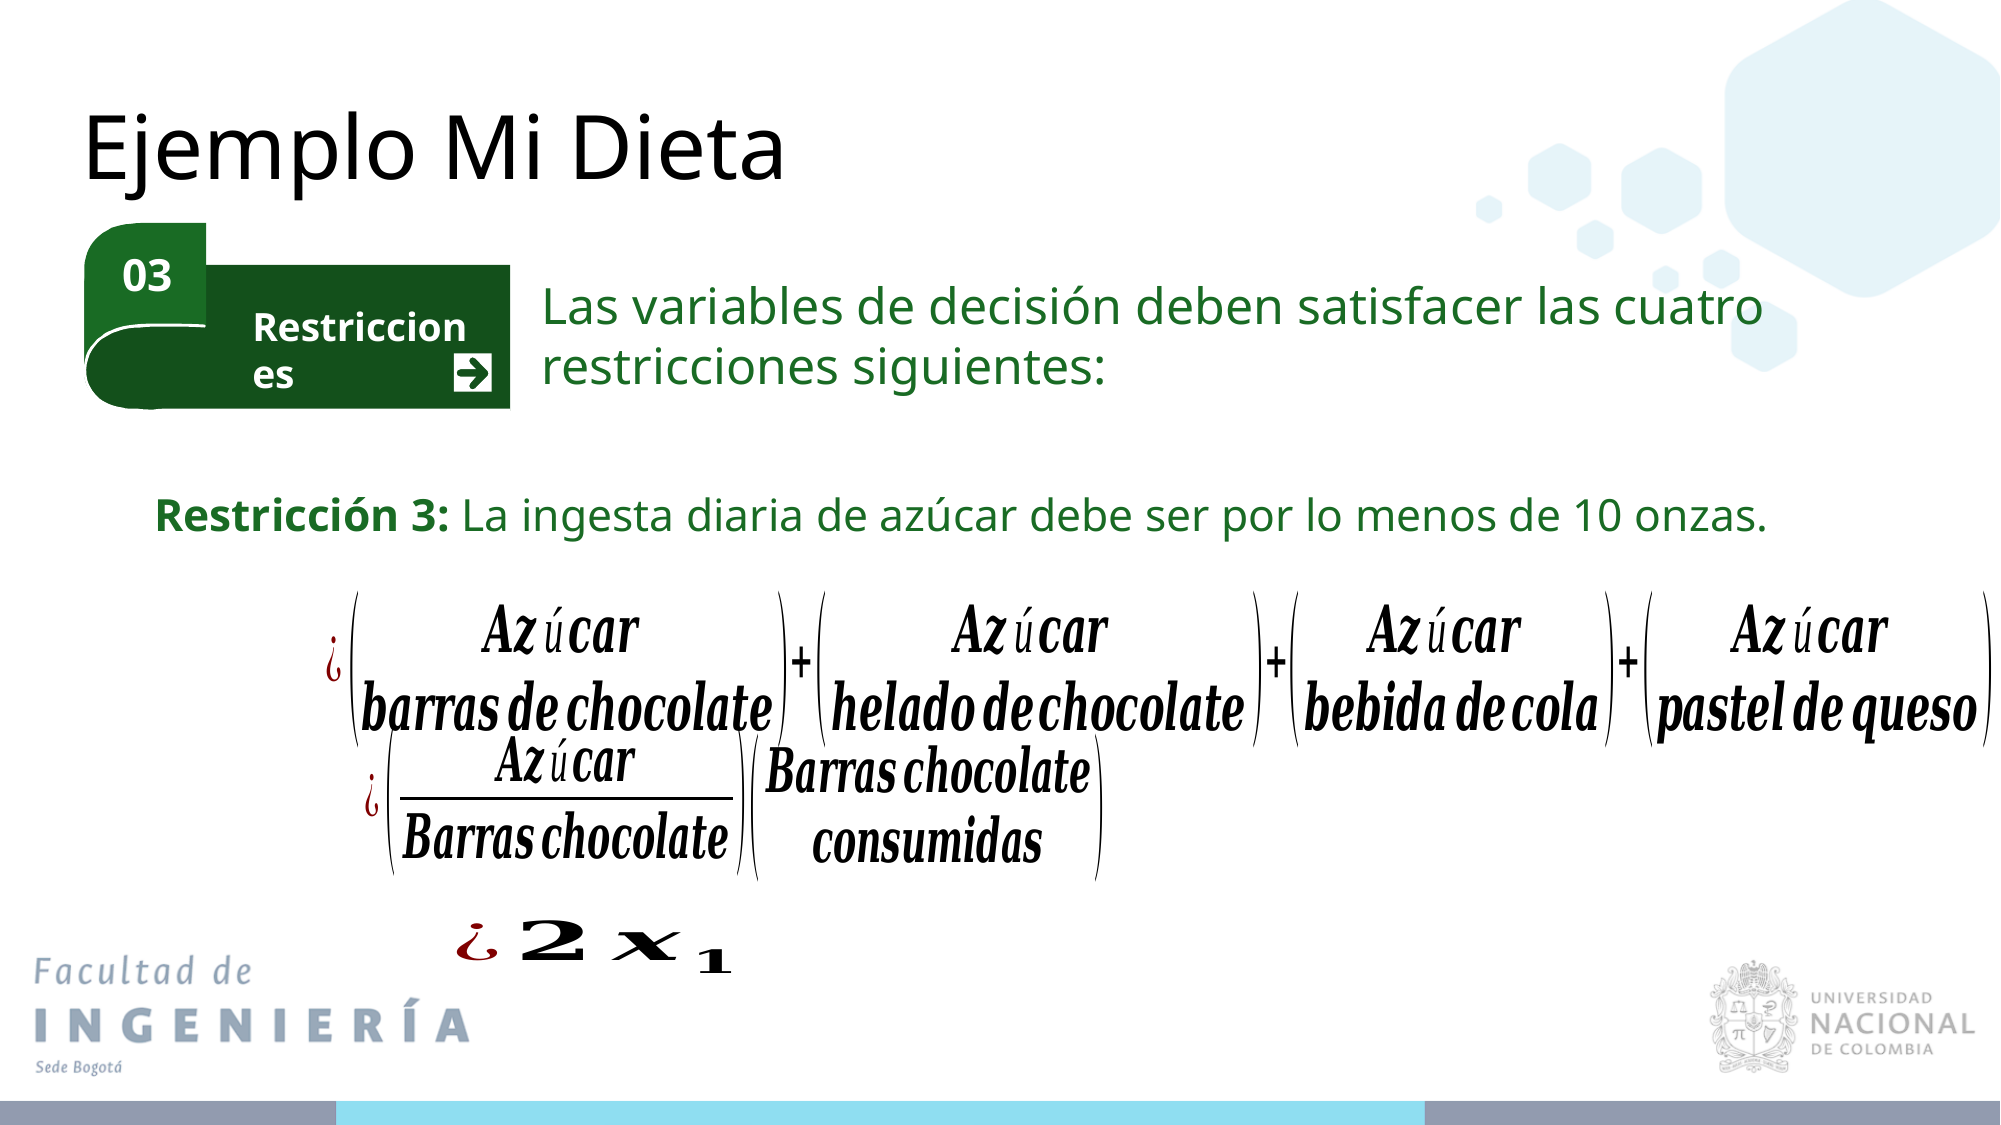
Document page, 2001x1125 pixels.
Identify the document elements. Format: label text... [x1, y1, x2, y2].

text_box Restricción 3: La ingesta diaria de azúcar debe ser por lo menos de 10 onzas. [139, 479, 1860, 548]
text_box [0, 0, 2000, 1125]
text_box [82, 222, 511, 413]
text_box Las variables de decisión deben satisfacer las cuatro restricciones siguientes: [526, 267, 1827, 403]
text_box Ejemplo Mi Dieta [66, 82, 1767, 205]
